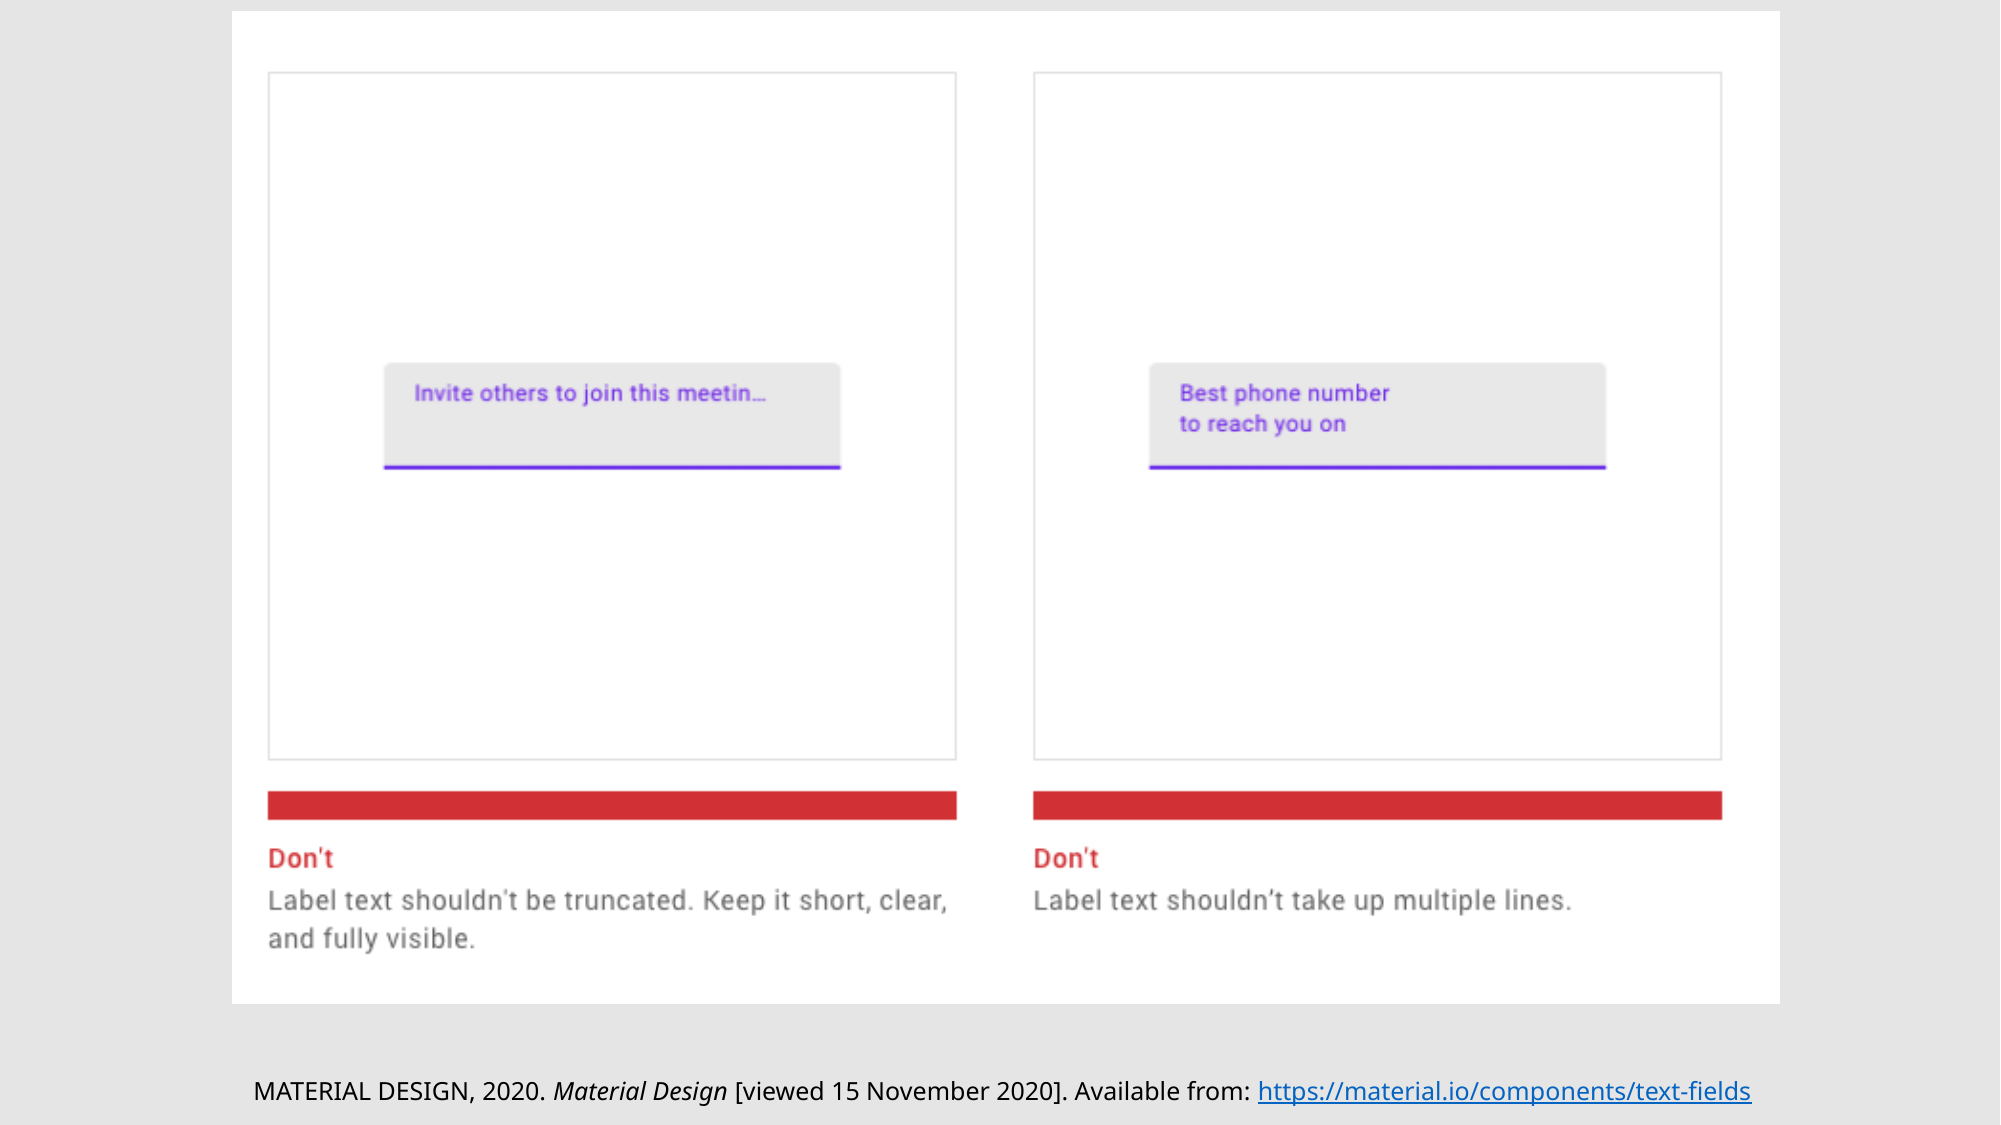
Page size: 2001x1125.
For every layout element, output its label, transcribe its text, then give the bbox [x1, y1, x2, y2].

picture [232, 11, 1780, 1004]
text_box MATERIAL DESIGN, 2020. Material Design [viewed 15 November 2020]. Available from: https://material.io/components/text-fields [41, 1067, 1971, 1117]
